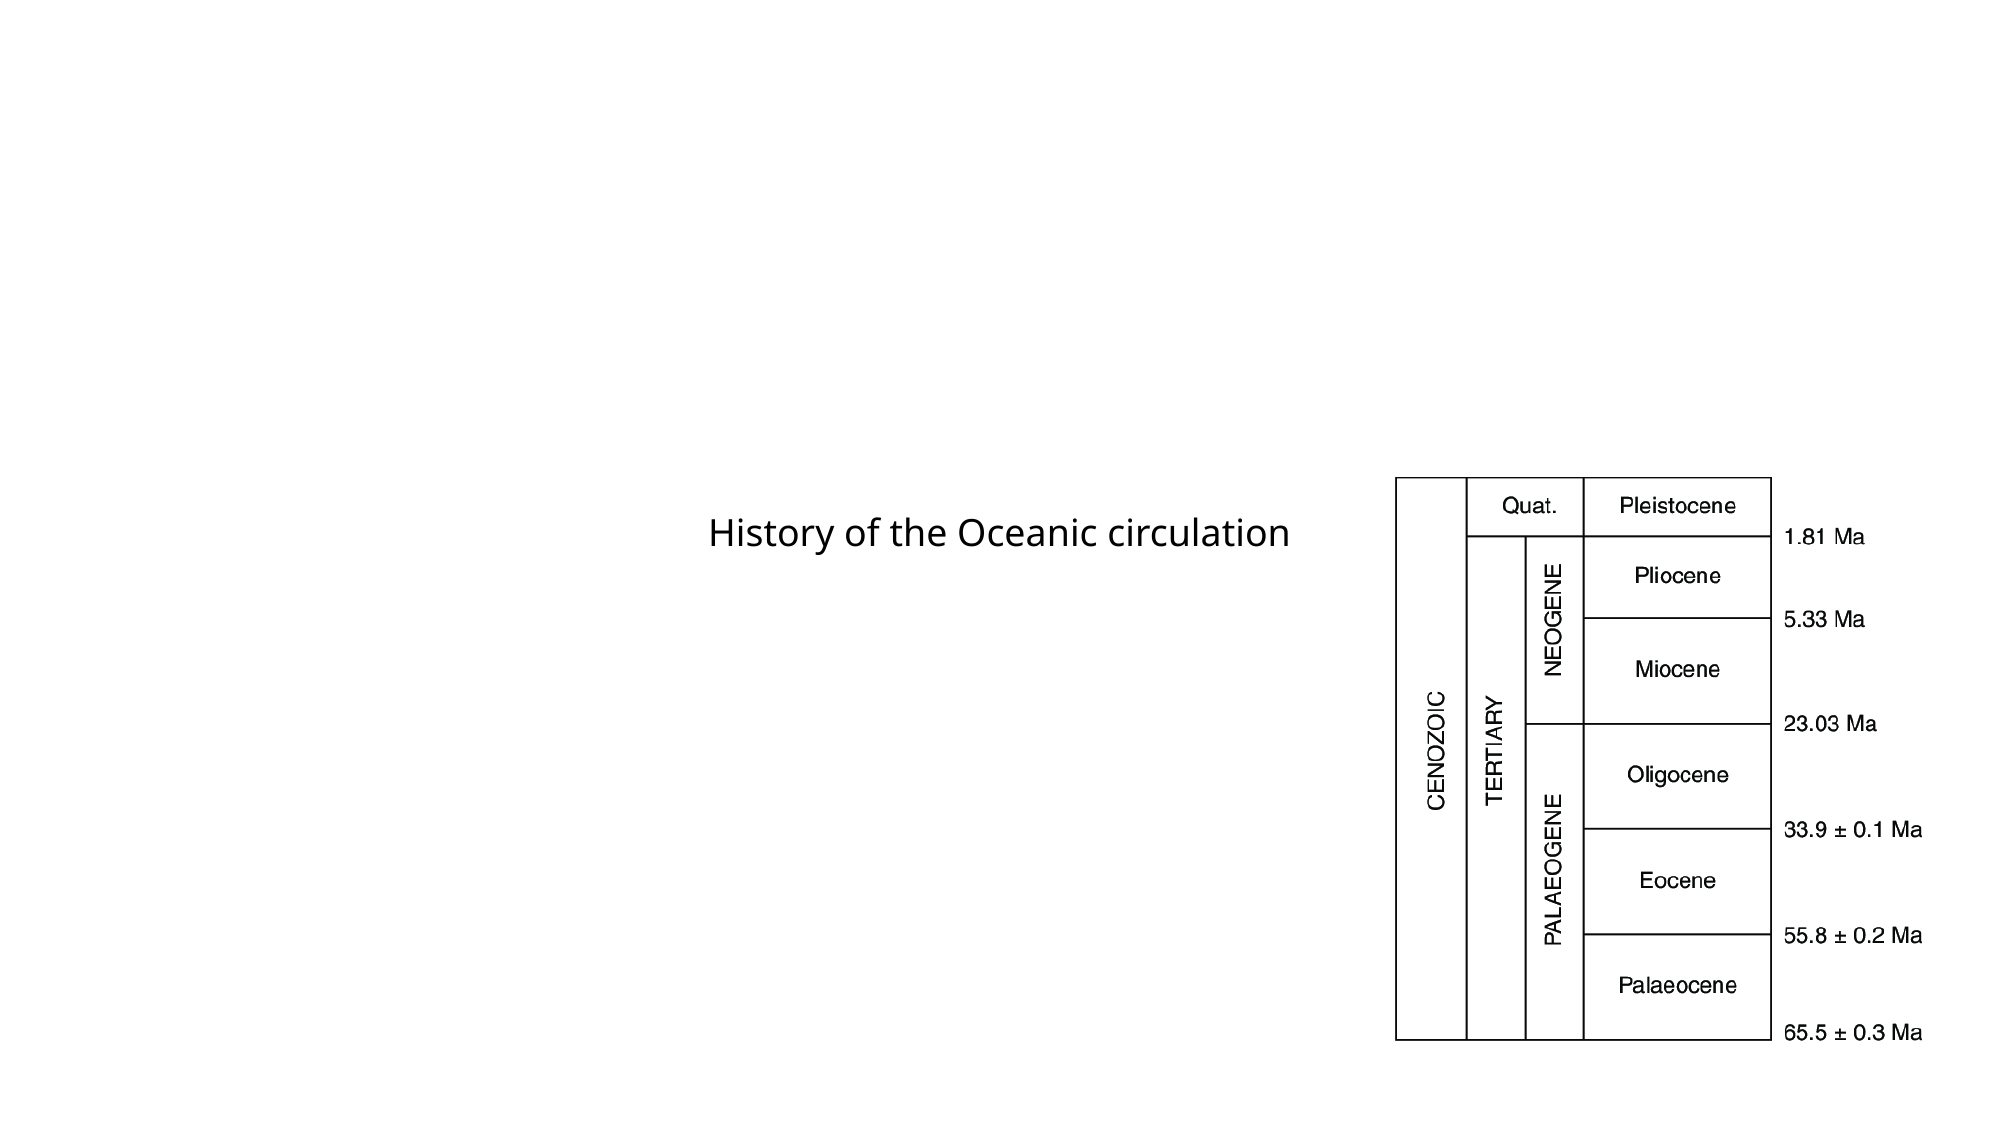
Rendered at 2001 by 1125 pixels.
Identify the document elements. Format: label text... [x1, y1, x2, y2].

picture [1395, 477, 1922, 1045]
text_box History of the Oceanic circulation [693, 501, 1307, 562]
